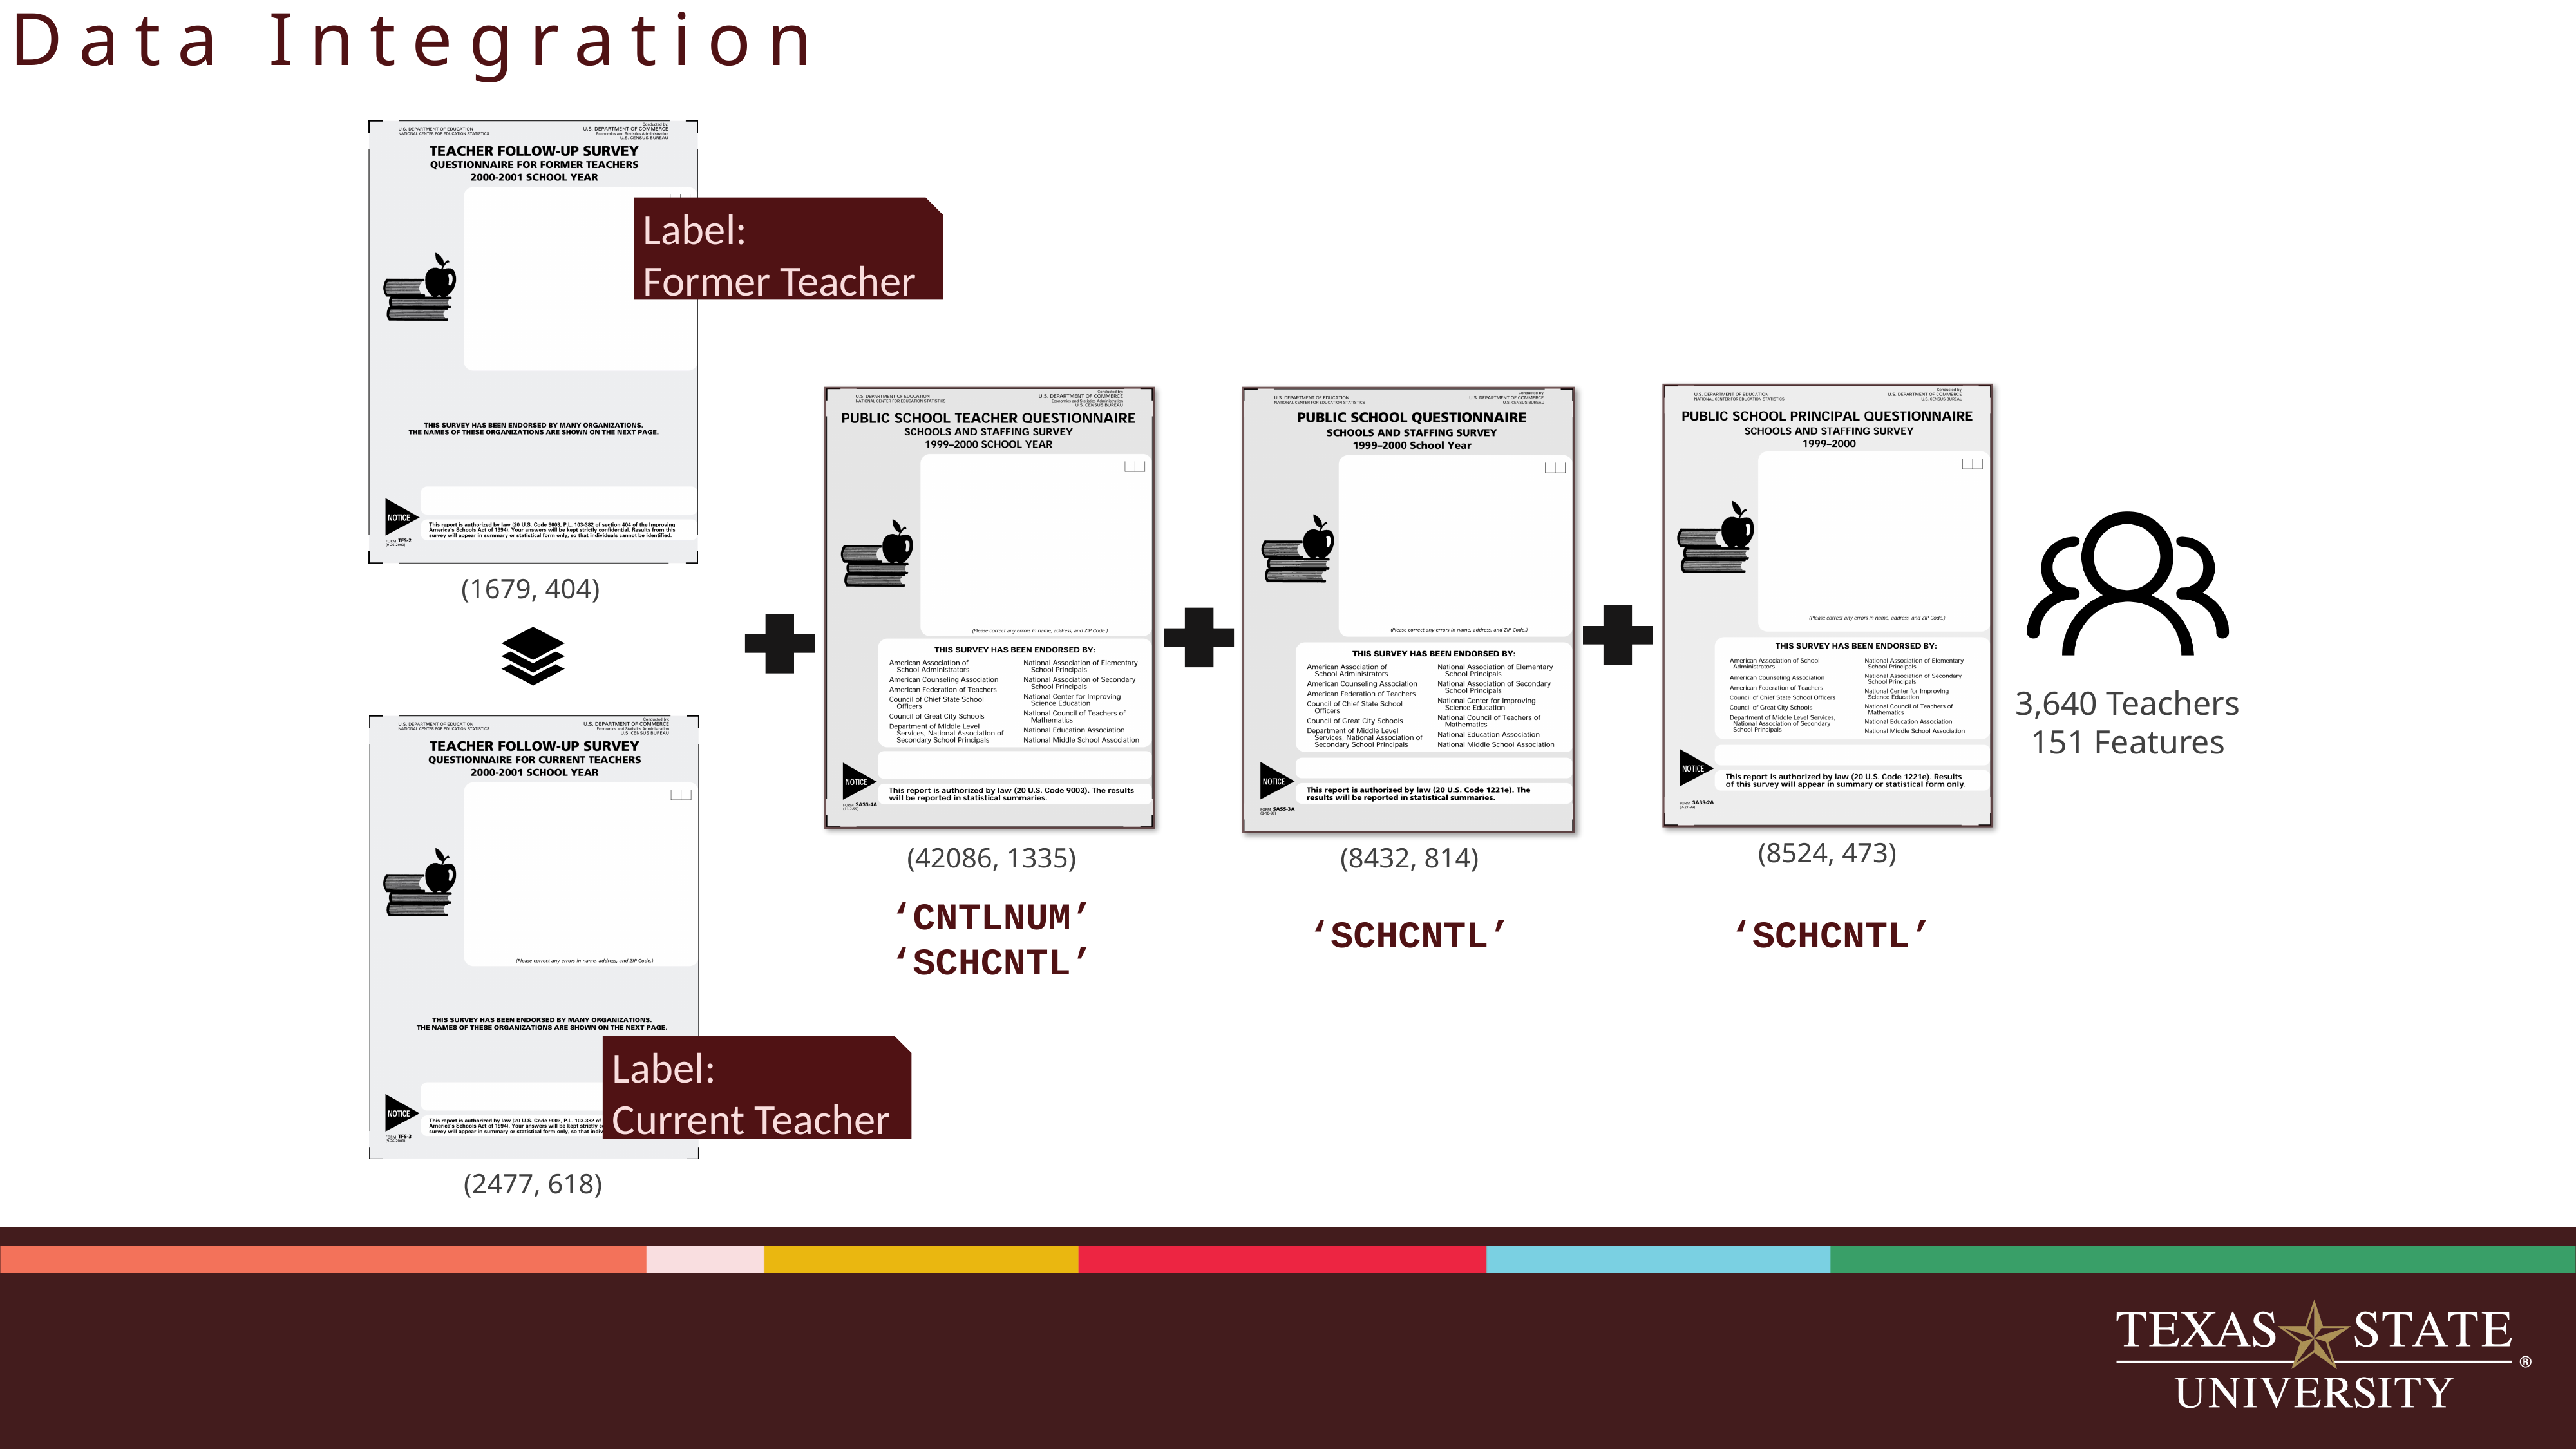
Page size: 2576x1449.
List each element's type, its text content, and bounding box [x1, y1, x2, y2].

text_box (2477, 618) [454, 1162, 612, 1204]
text_box [744, 613, 815, 674]
text_box (8524, 473) [1748, 831, 1906, 873]
text_box ‘CNTLNUM’ ‘SCHCNTL’ [849, 915, 1135, 959]
picture [0, 1246, 2576, 1449]
text_box [1582, 605, 1653, 666]
text_box (42086, 1335) [897, 836, 1086, 878]
picture [1664, 385, 1991, 826]
text_box Label: Current Teacher [699, 1035, 913, 1140]
title Data Integration [0, 0, 1449, 163]
picture [368, 715, 699, 1159]
text_box [1164, 607, 1235, 668]
picture [495, 618, 571, 694]
text_box Label: Former Teacher [698, 196, 943, 301]
text_box (1679, 404) [451, 567, 610, 609]
text_box (8432, 814) [1331, 836, 1489, 878]
text_box ‘SCHCNTL’ [1267, 911, 1553, 954]
picture [1244, 388, 1573, 831]
text_box 3,640 Teachers 151 Features [1991, 678, 2282, 766]
picture [368, 120, 698, 564]
picture [826, 388, 1153, 827]
text_box ‘SCHCNTL’ [1689, 911, 1974, 954]
picture [2026, 482, 2230, 685]
